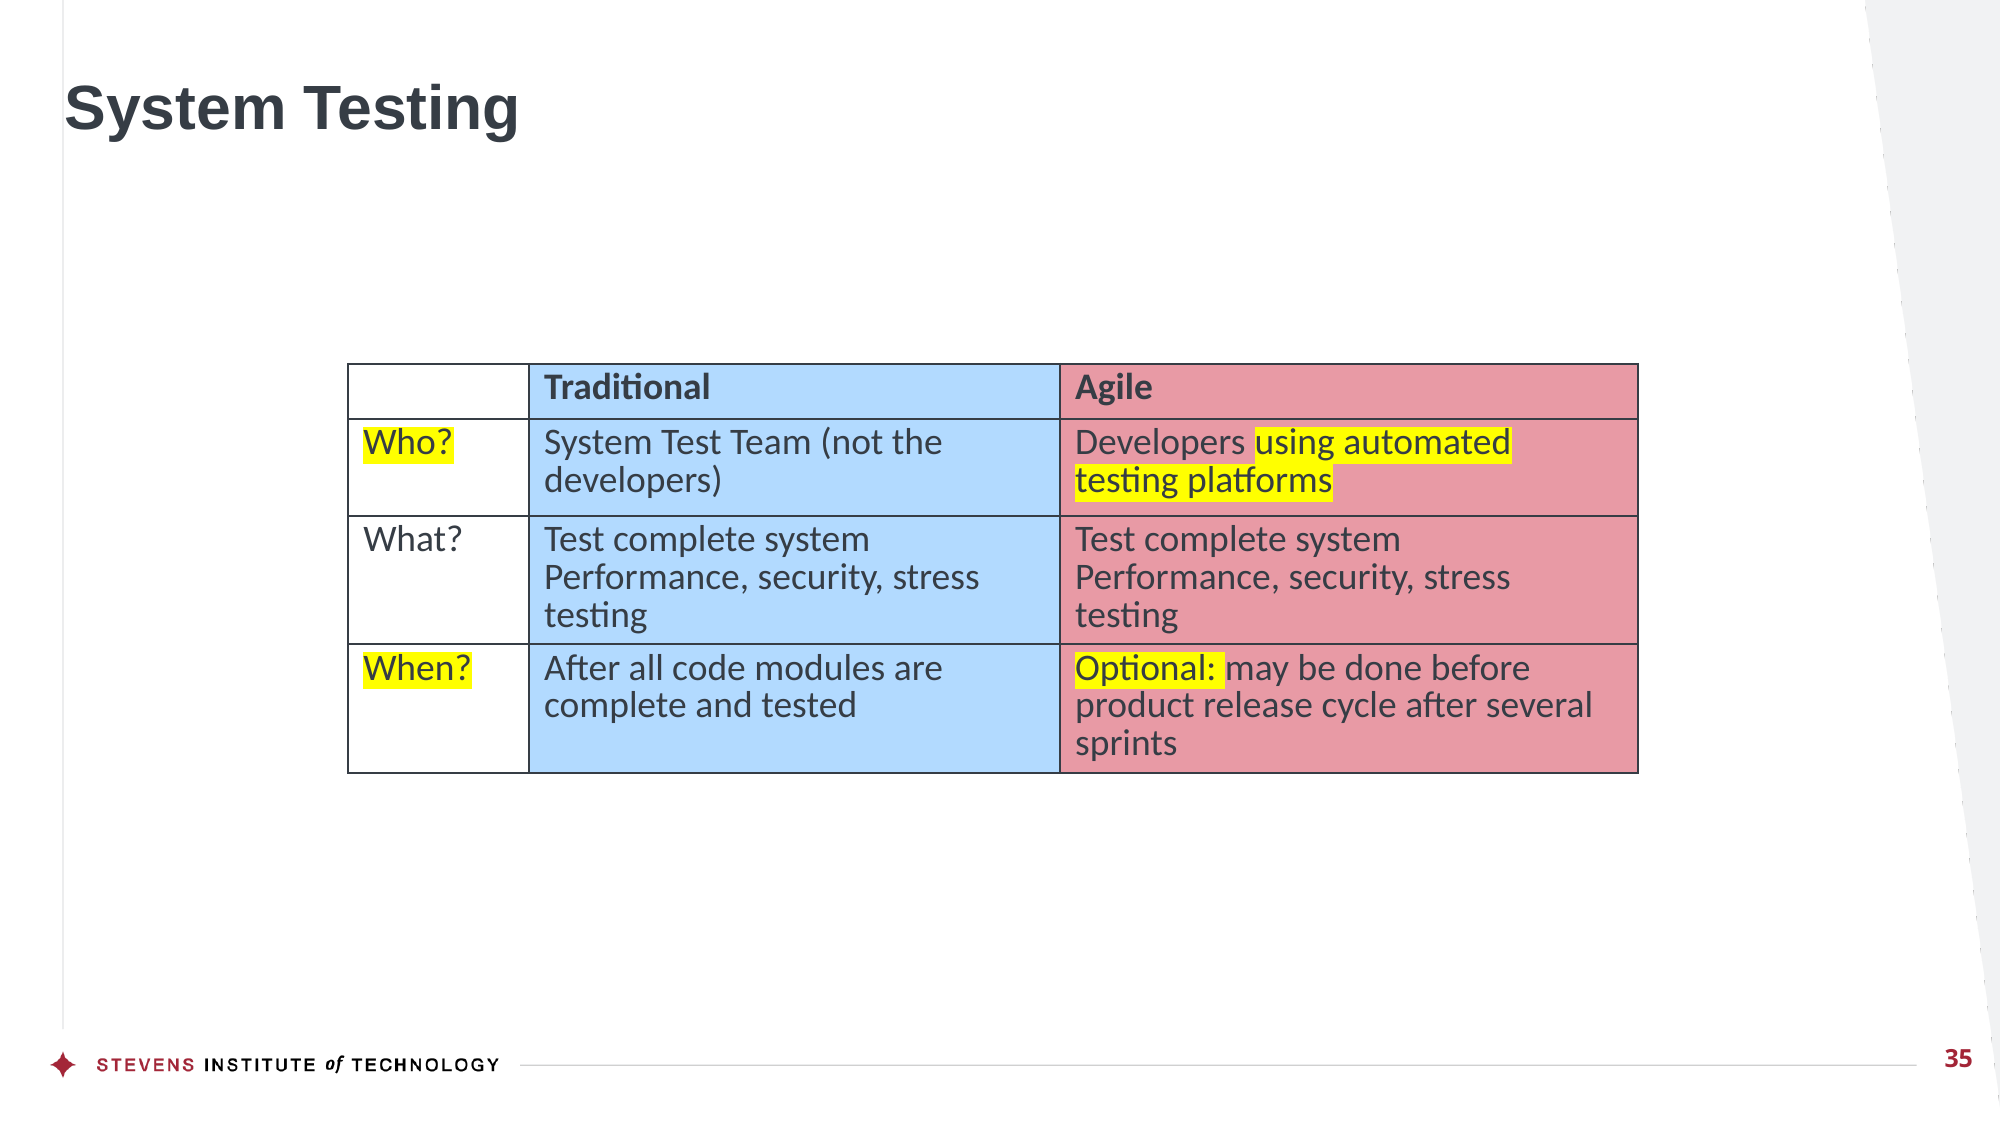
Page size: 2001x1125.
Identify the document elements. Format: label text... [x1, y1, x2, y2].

slide_number 35 [1538, 1029, 1988, 1090]
table_cell When? [349, 645, 528, 772]
table_cell Test complete system Performance, security, stress testing [1061, 517, 1637, 643]
table_cell Test complete system Performance, security, stress testing [530, 517, 1059, 643]
table_cell Optional: may be done before product release cycle after several sprints [1061, 645, 1637, 772]
table_header Agile [1061, 365, 1637, 418]
table_cell Developers using automated testing platforms [1061, 420, 1637, 515]
table_cell System Test Team (not the developers) [530, 420, 1059, 515]
table_cell After all code modules are complete and tested [530, 645, 1059, 772]
table_cell Who? [349, 420, 528, 515]
table_header Traditional [530, 365, 1059, 418]
table_header [349, 365, 528, 418]
table_cell What? [349, 517, 528, 643]
title System Testing [49, 68, 1647, 157]
